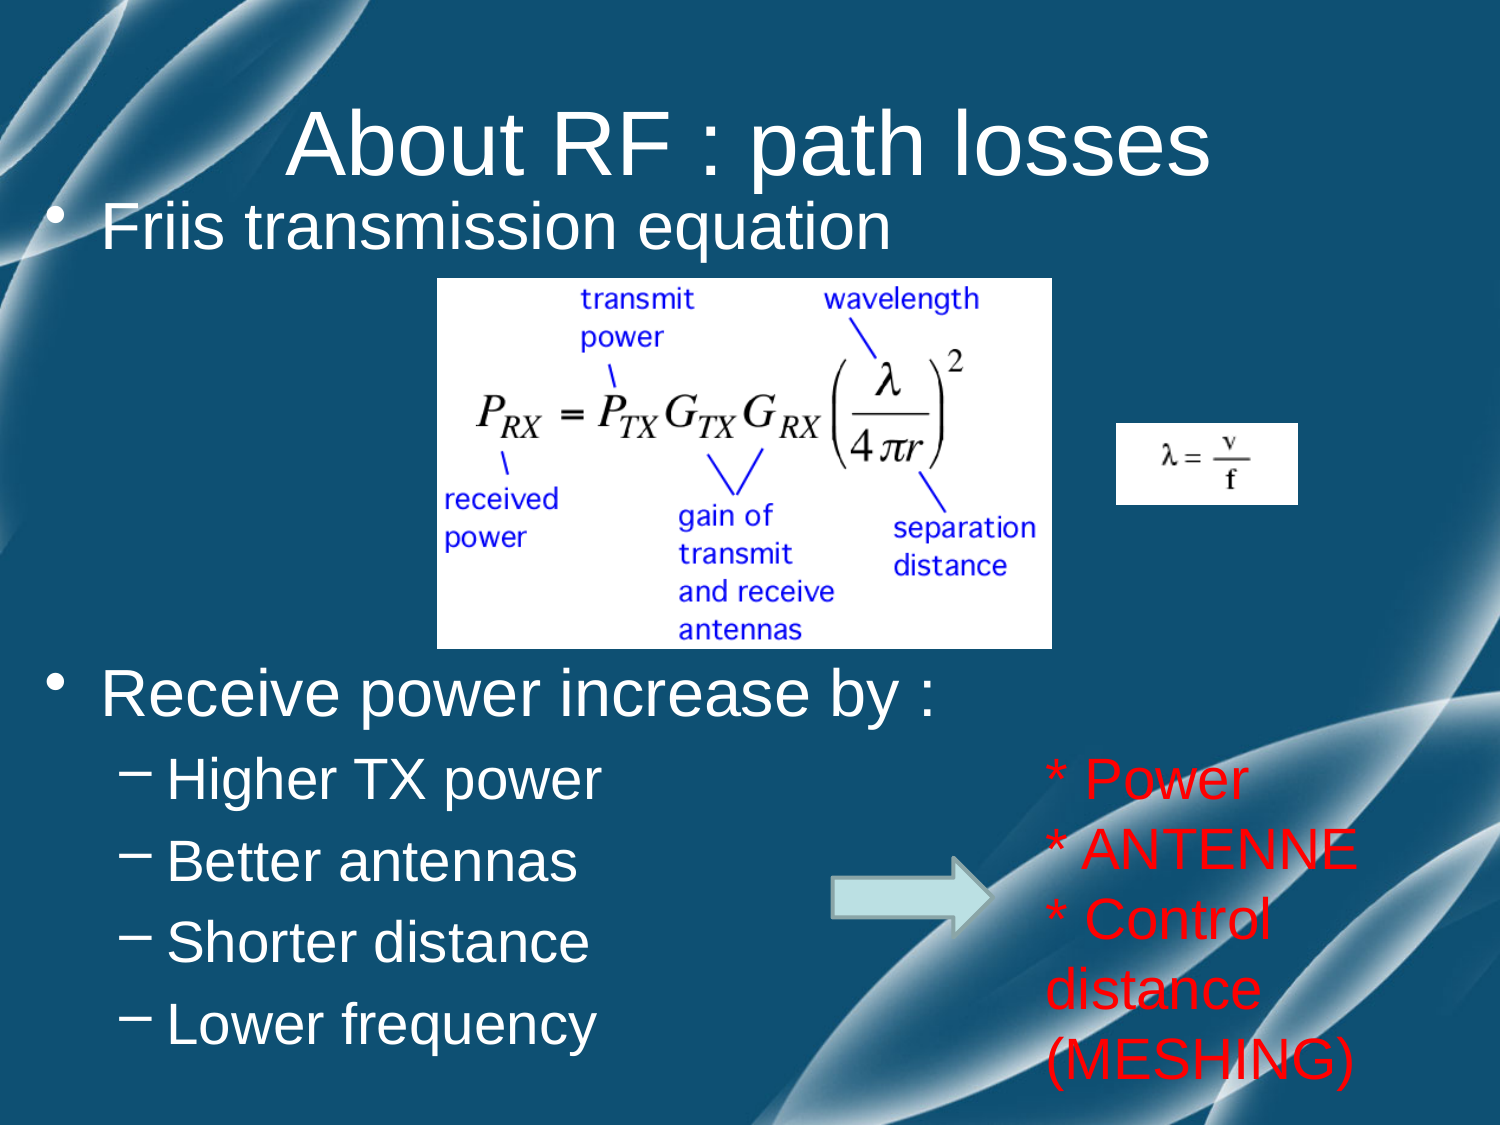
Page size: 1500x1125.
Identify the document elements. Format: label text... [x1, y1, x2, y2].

text_box * Power * ANTENNE * Control distance (MESHING) [1030, 733, 1445, 1099]
title About RF : path losses [74, 44, 1426, 233]
text_box Friis transmission equation Receive power increase by : Higher TX power Better antennas Shorter distance Lower frequency [29, 175, 1380, 918]
text_box [830, 855, 996, 940]
picture [0, 0, 1500, 1125]
